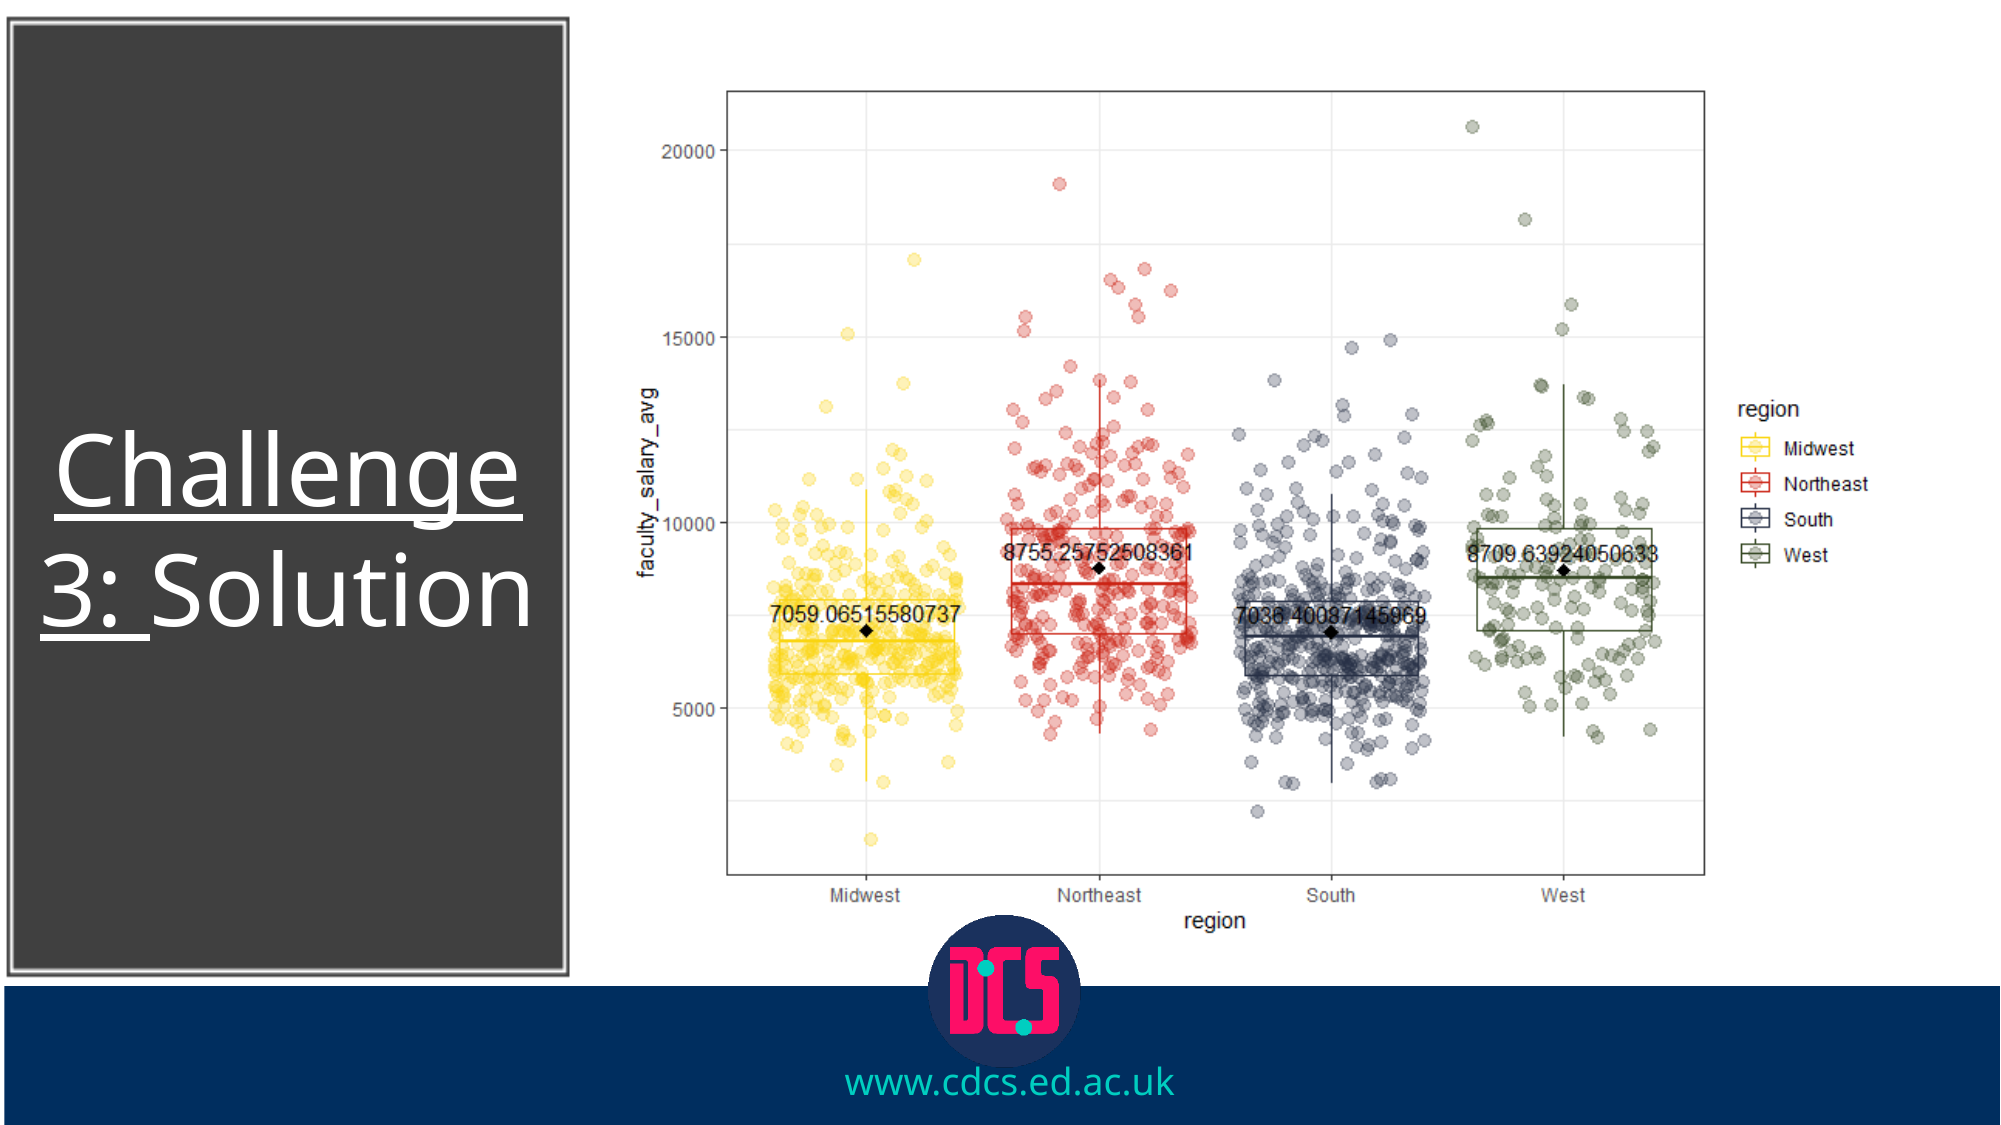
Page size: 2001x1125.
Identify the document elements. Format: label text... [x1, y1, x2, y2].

picture [0, 11, 577, 987]
picture [623, 80, 1891, 1081]
text_box www.cdcs.ed.ac.uk [773, 1050, 1247, 1111]
text_box [3, 985, 2000, 1125]
